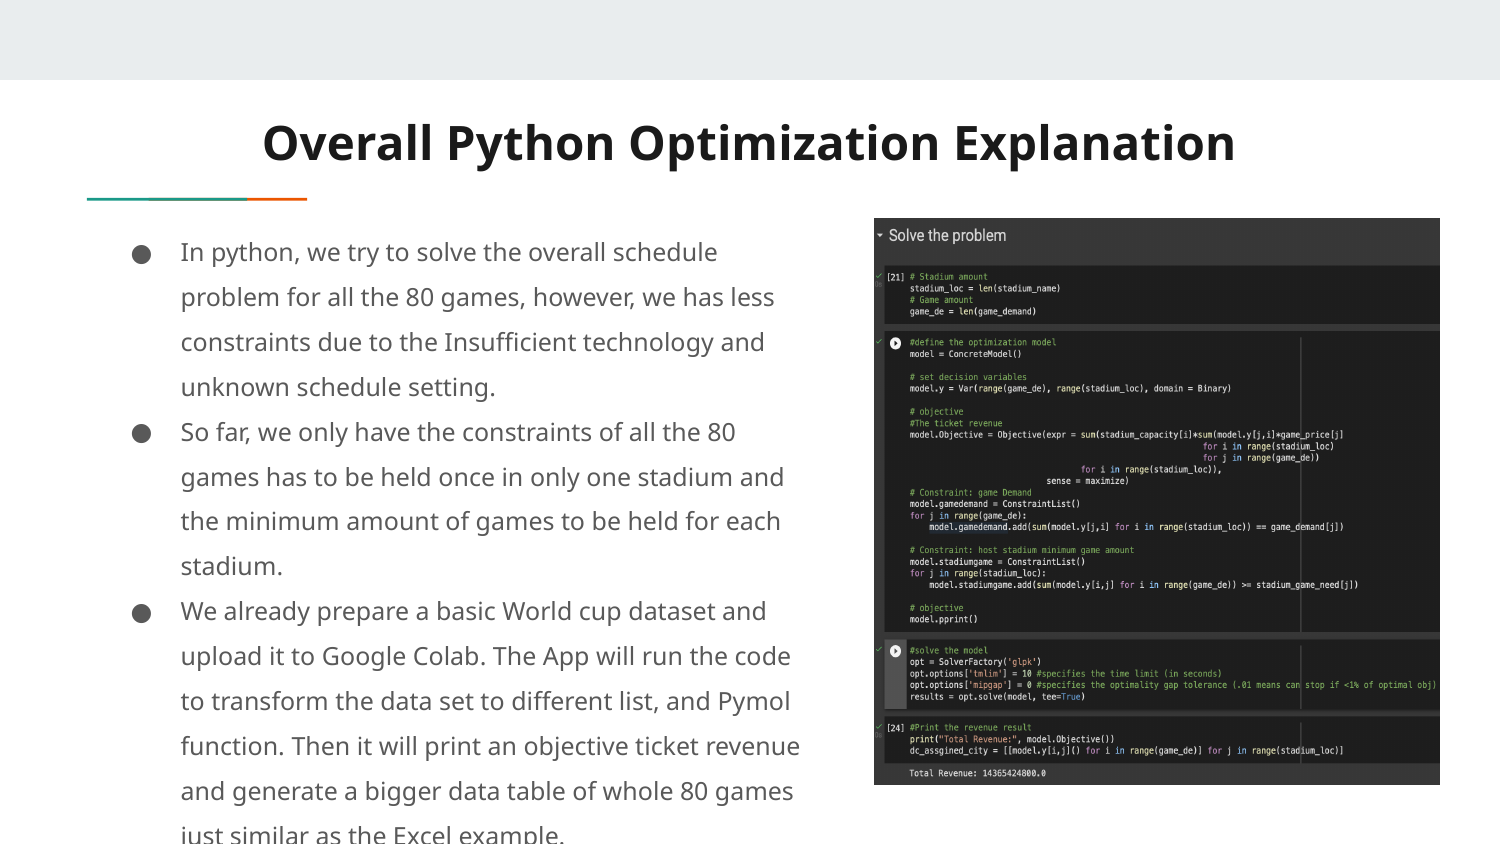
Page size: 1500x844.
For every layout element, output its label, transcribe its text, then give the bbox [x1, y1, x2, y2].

title Overall Python Optimization Explanation [119, 98, 1381, 186]
picture [873, 218, 1441, 785]
list In python, we try to solve the overall schedule problem for all the 80 games, however, we has less constraints due to the Insufficient technology and unknown schedule setting. So far, we only have the constraints of all the 80 games has to be held once in only one stadium and the minimum amount of games to be held for each stadium. We already prepare a basic World cup dataset and upload it to Google Colab. The App will run the code to transform the data set to different list, and Pymol function. Then it will print an objective ticket revenue and generate a bigger data table of whole 80 games just similar as the Excel example. [90, 206, 834, 760]
